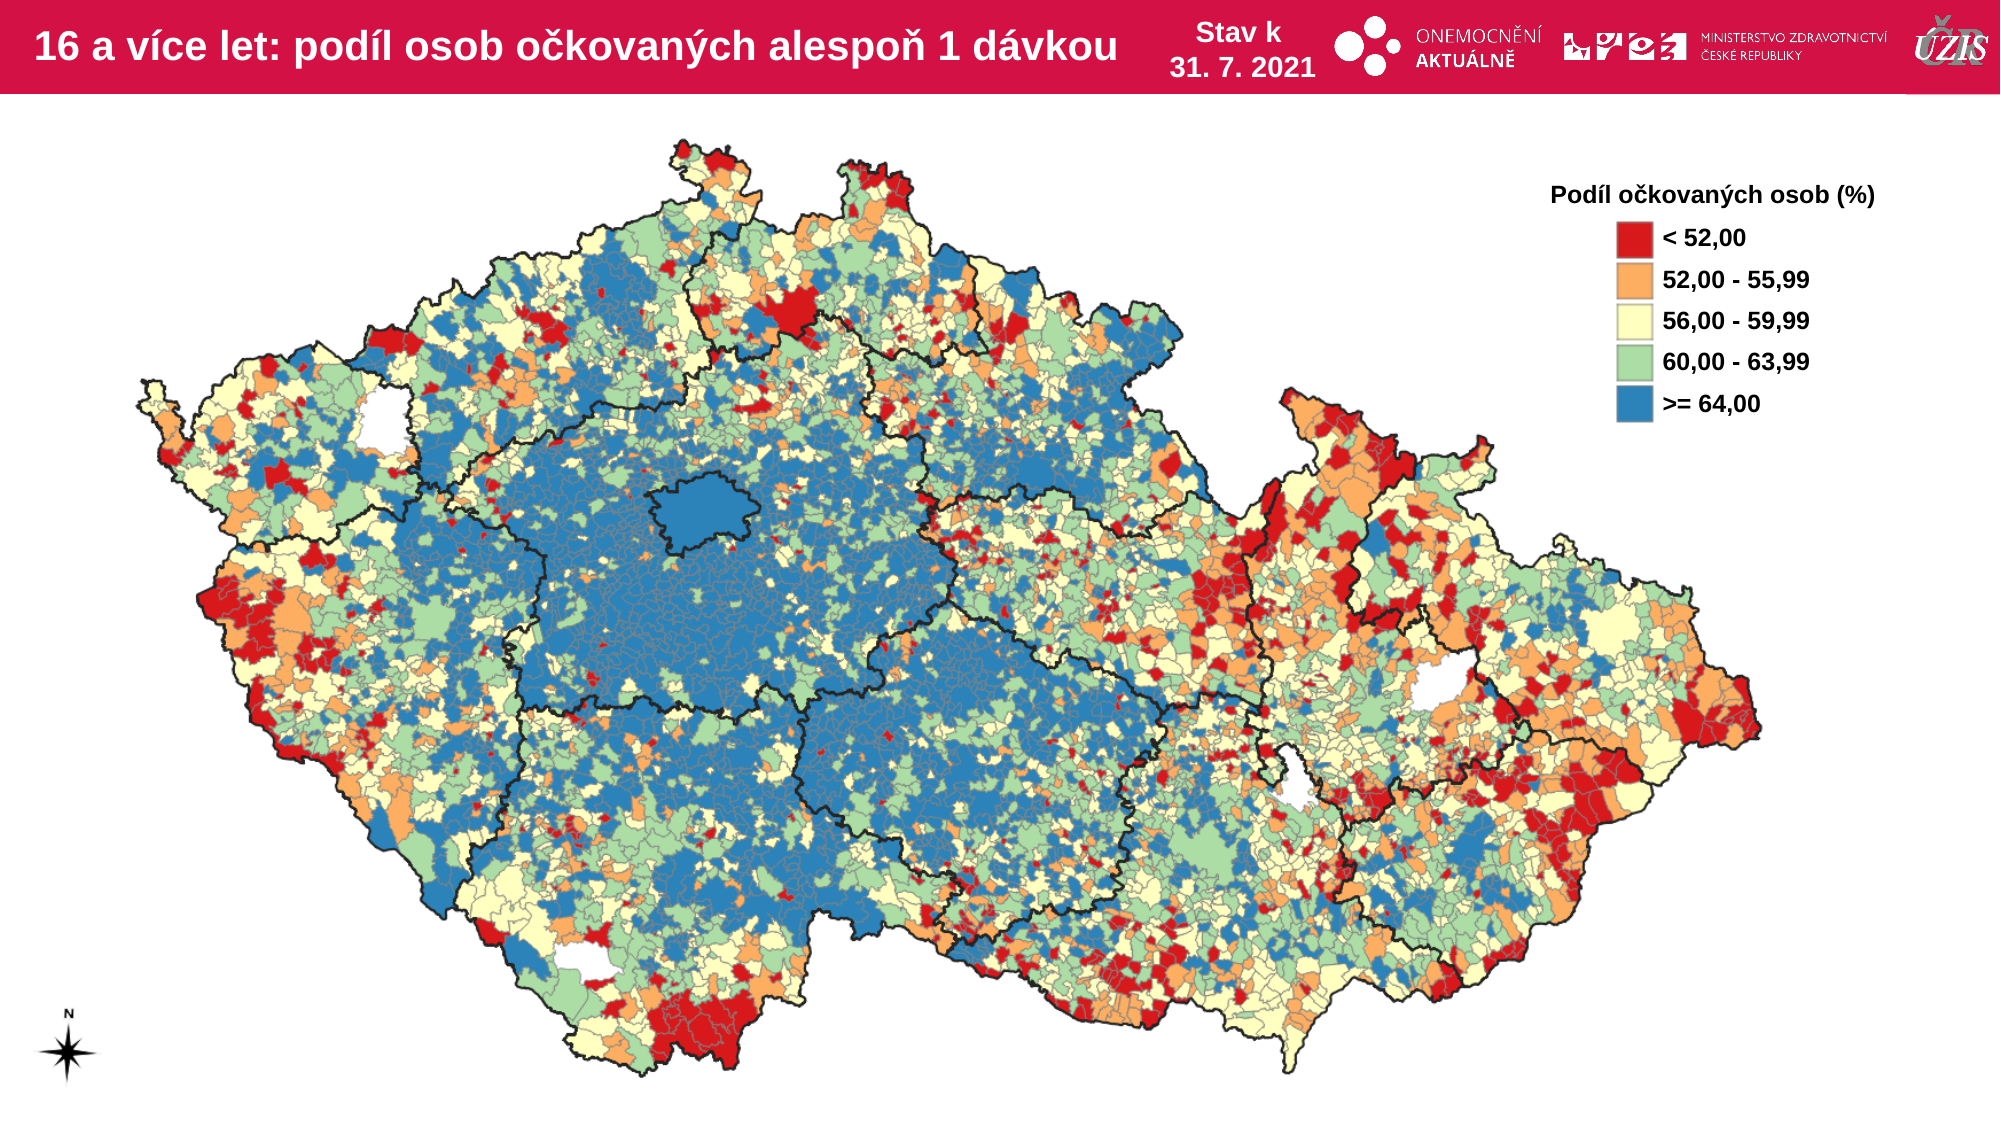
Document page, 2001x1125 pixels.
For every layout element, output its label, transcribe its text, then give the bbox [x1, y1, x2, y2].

picture [0, 94, 1906, 1125]
picture [1915, 15, 1989, 66]
title 16 a více let: podíl osob očkovaných alespoň 1 dávkou [18, 0, 1239, 94]
picture [1369, 16, 1542, 76]
picture [1563, 31, 1888, 60]
text_box Stav k 31. 7. 2021 [1117, 5, 1369, 91]
